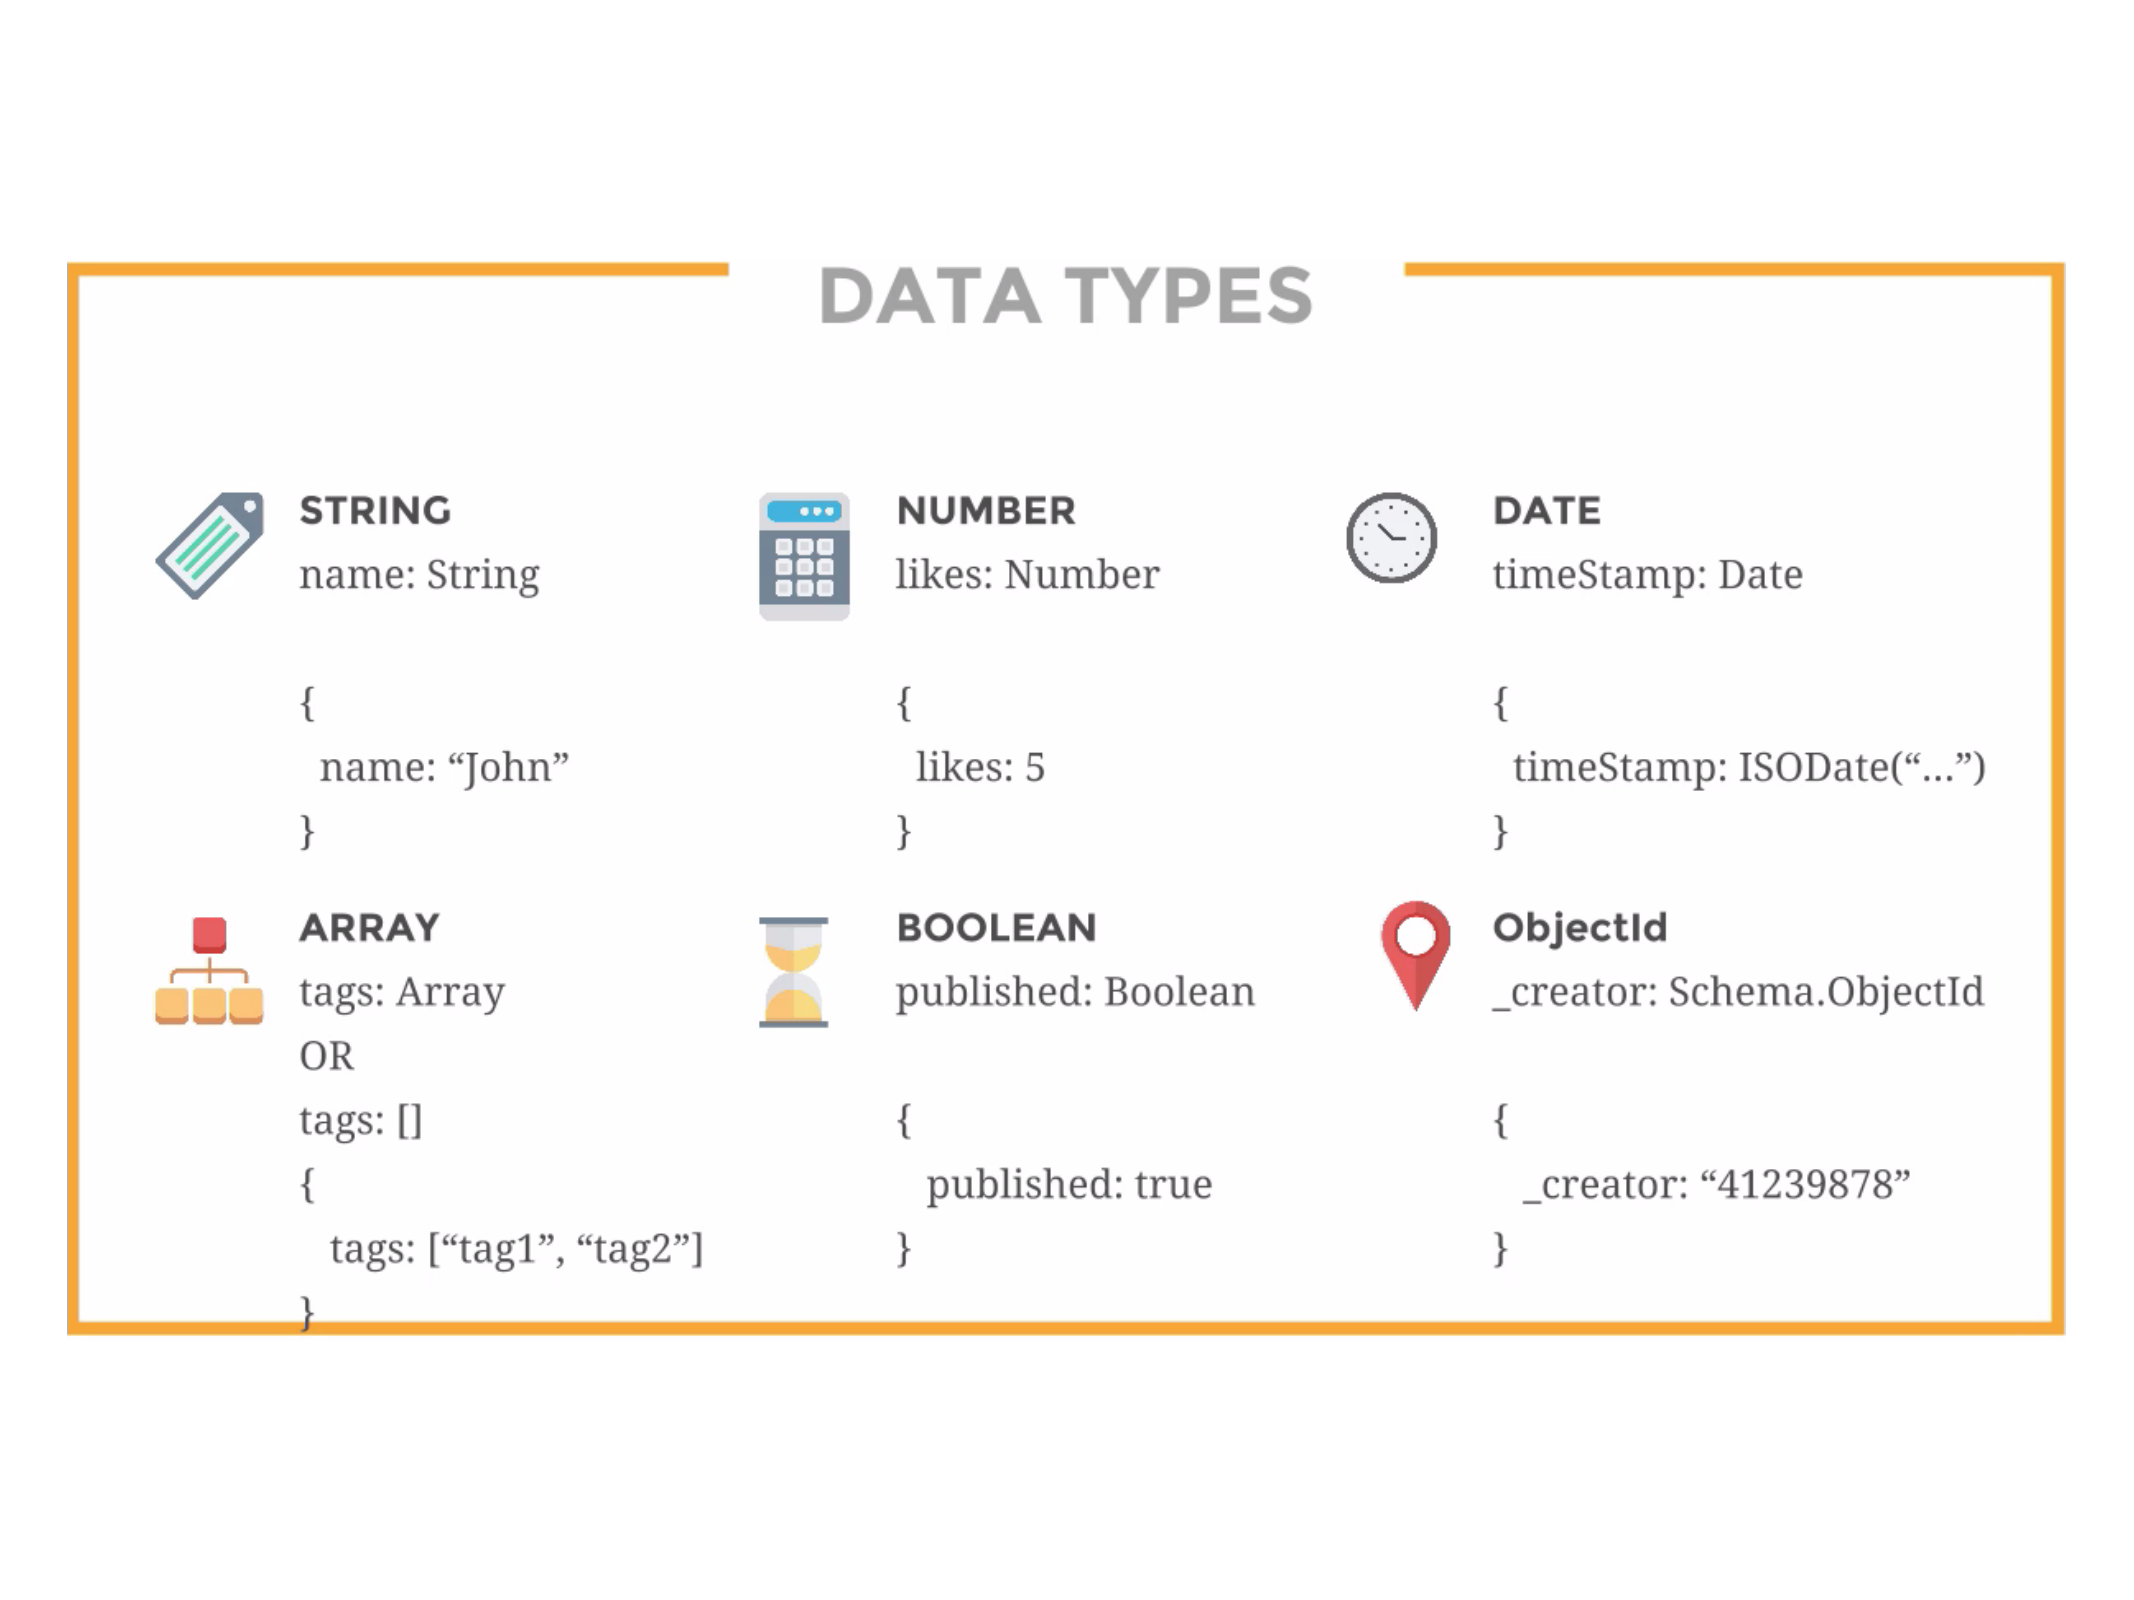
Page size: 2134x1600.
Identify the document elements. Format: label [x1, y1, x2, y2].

picture [67, 259, 2067, 1341]
